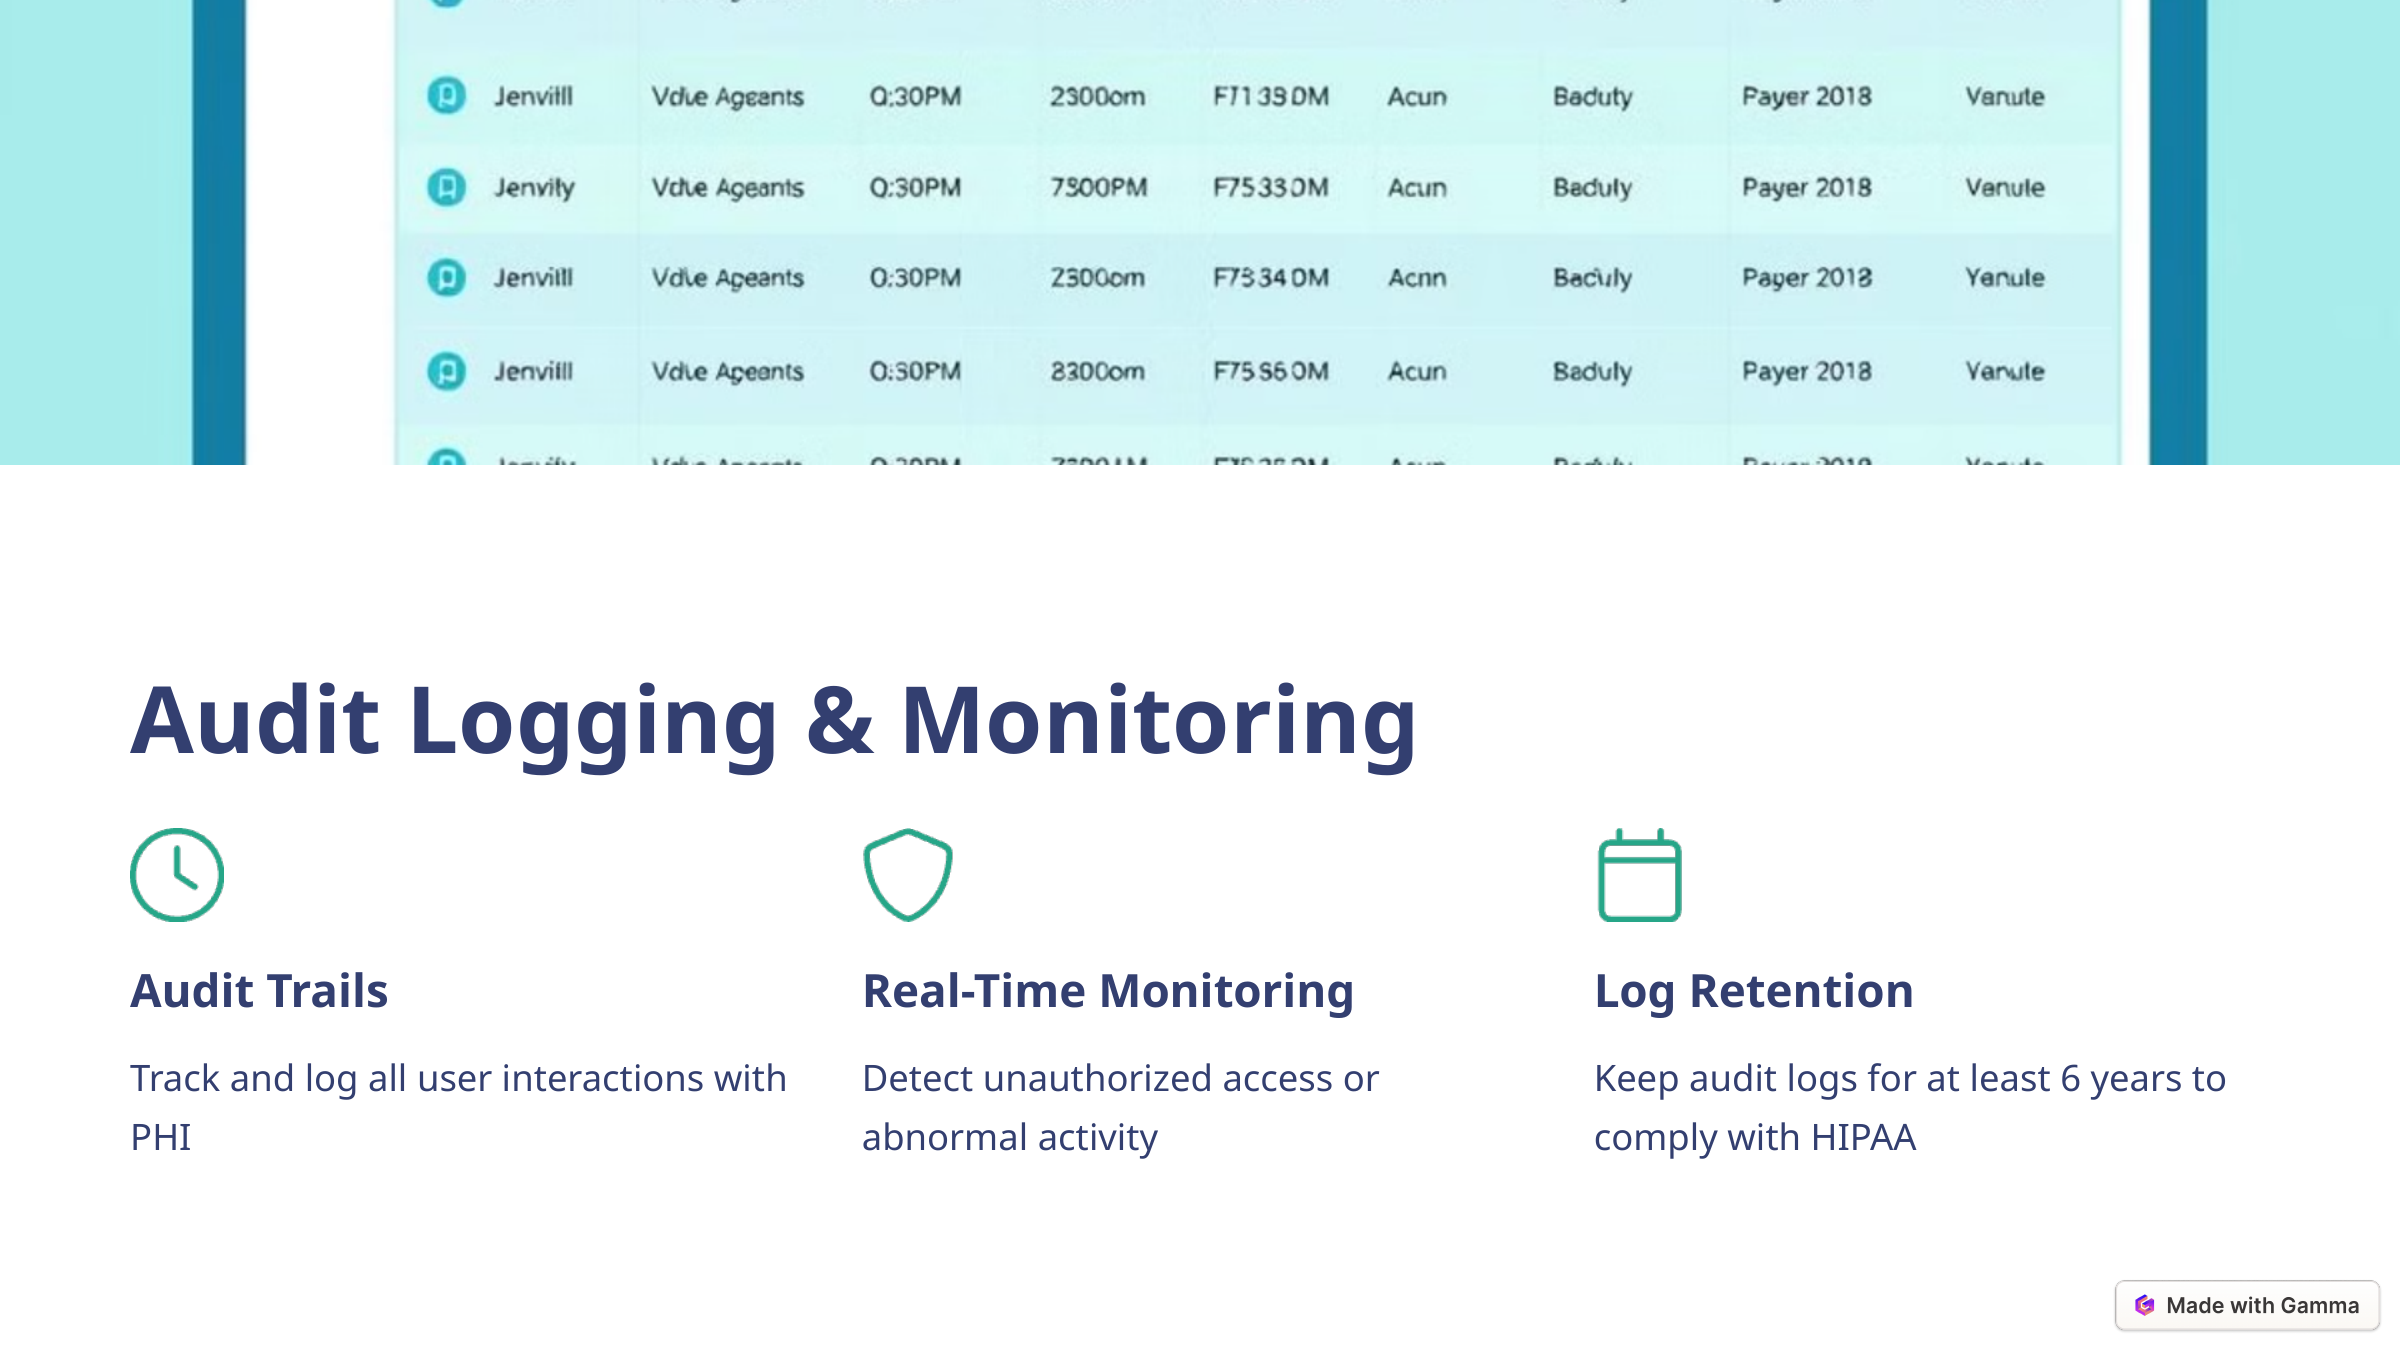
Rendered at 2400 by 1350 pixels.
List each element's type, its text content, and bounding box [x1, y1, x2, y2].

text_box Log Retention [1593, 958, 2059, 1017]
picture [130, 828, 224, 922]
picture [861, 828, 955, 922]
text_box Track and log all user interactions with PHI [130, 1039, 807, 1159]
text_box Real-Time Monitoring [861, 958, 1479, 1017]
picture [2106, 1271, 2389, 1339]
text_box Keep audit logs for at least 6 years to comply with HIPAA [1593, 1039, 2270, 1159]
picture [0, 0, 2400, 466]
text_box Audit Trails [130, 958, 596, 1017]
text_box Audit Logging & Monitoring [130, 656, 1725, 773]
text_box Detect unauthorized access or abnormal activity [861, 1039, 1538, 1159]
picture [1593, 828, 1687, 922]
